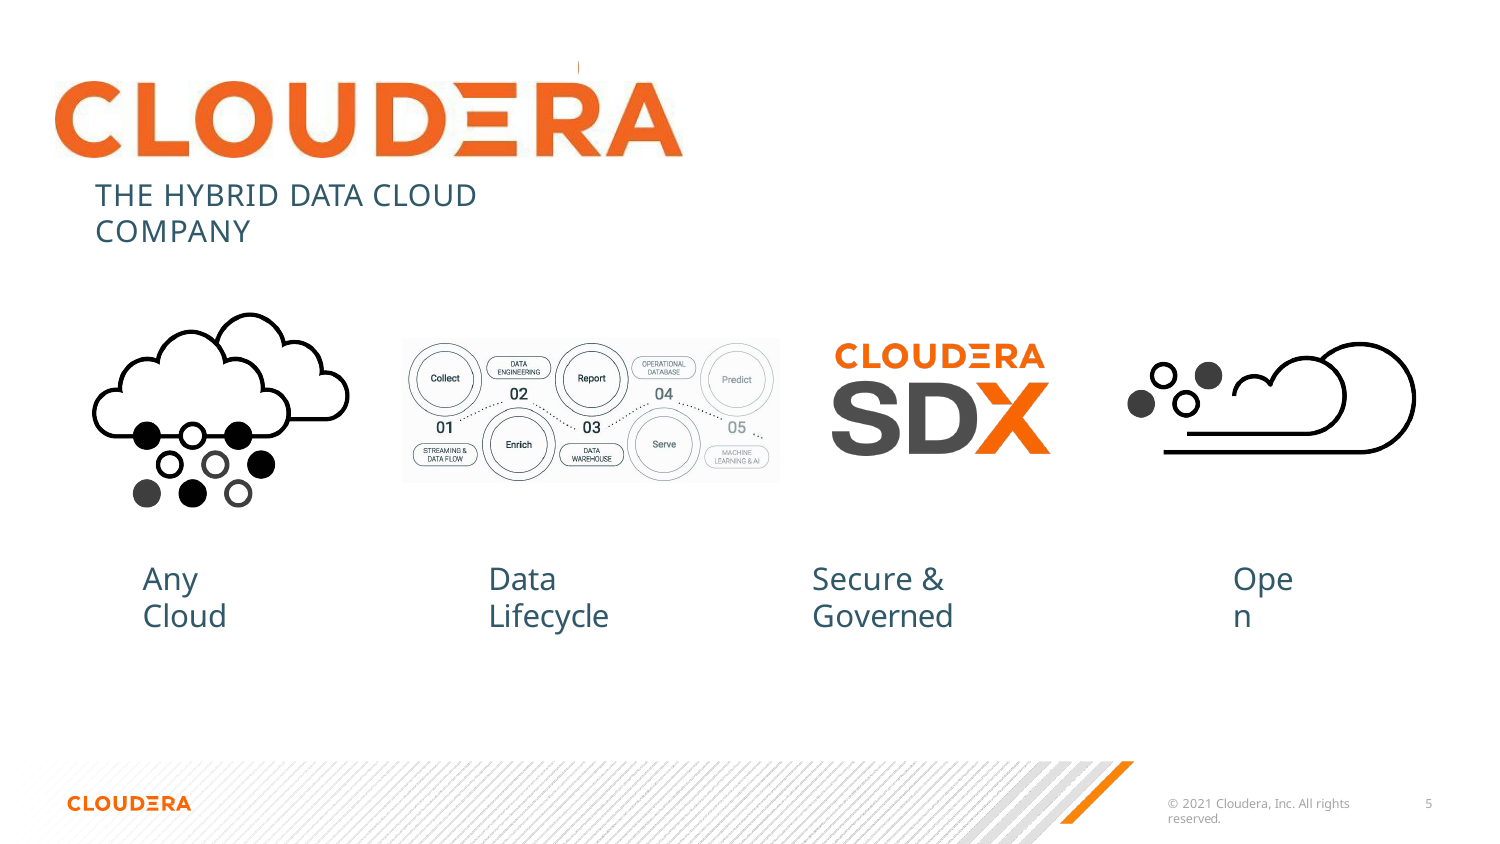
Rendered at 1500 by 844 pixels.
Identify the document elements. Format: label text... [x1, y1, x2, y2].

text_box Any Cloud [140, 557, 284, 635]
text_box © 2021 Cloudera, Inc. All rights reserved. [1165, 795, 1396, 827]
picture [402, 338, 780, 484]
text_box 4 [1419, 795, 1441, 814]
text_box Secure & Governed [810, 557, 1074, 635]
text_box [55, 26, 684, 158]
text_box Data Lifecycle [486, 557, 682, 635]
text_box Open [1230, 557, 1307, 635]
text_box THE HYBRID DATA CLOUD COMPANY [93, 173, 615, 249]
picture [0, 761, 1134, 844]
picture [826, 337, 1057, 459]
picture [91, 310, 350, 509]
picture [1125, 339, 1419, 457]
